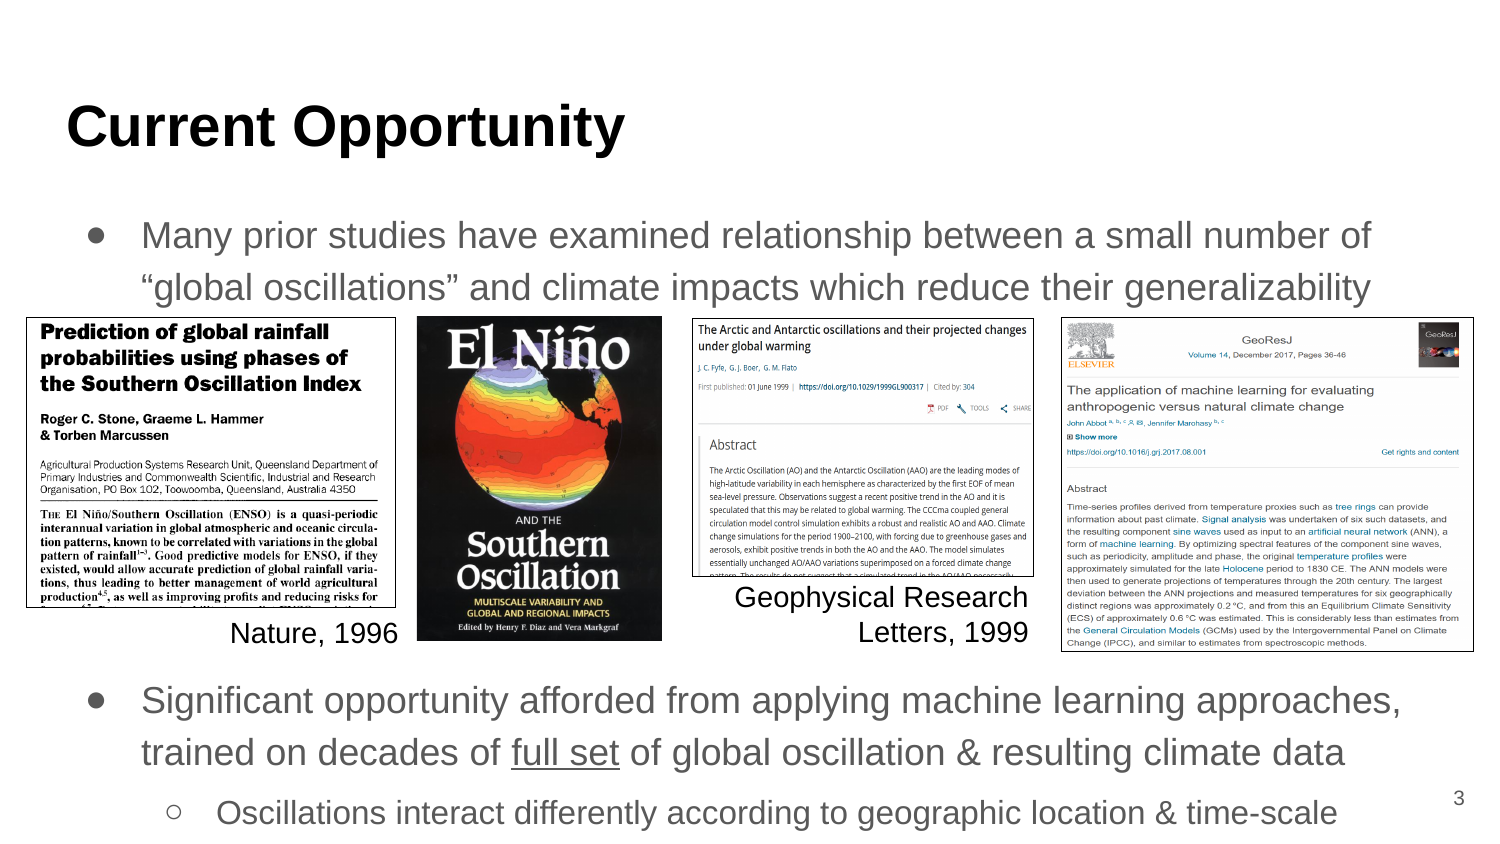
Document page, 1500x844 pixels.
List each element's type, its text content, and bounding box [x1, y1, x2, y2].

slide_number 3 [1389, 764, 1480, 830]
list Many prior studies have examined relationship between a small number of “global oscillations” and climate impacts which reduce their generalizability Significant opportunity afforded from applying machine learning approaches, trained on decades of full set of global oscillation & resulting climate data Oscillations interact differently according to geographic location & time-scale [51, 189, 1449, 750]
text_box Geophysical Research Letters, 1999 [675, 571, 1044, 656]
picture [416, 315, 663, 641]
picture [692, 318, 1034, 577]
title Current Opportunity [51, 72, 1449, 167]
picture [26, 317, 396, 608]
picture [1061, 317, 1474, 652]
text_box Nature, 1996 [215, 607, 414, 657]
